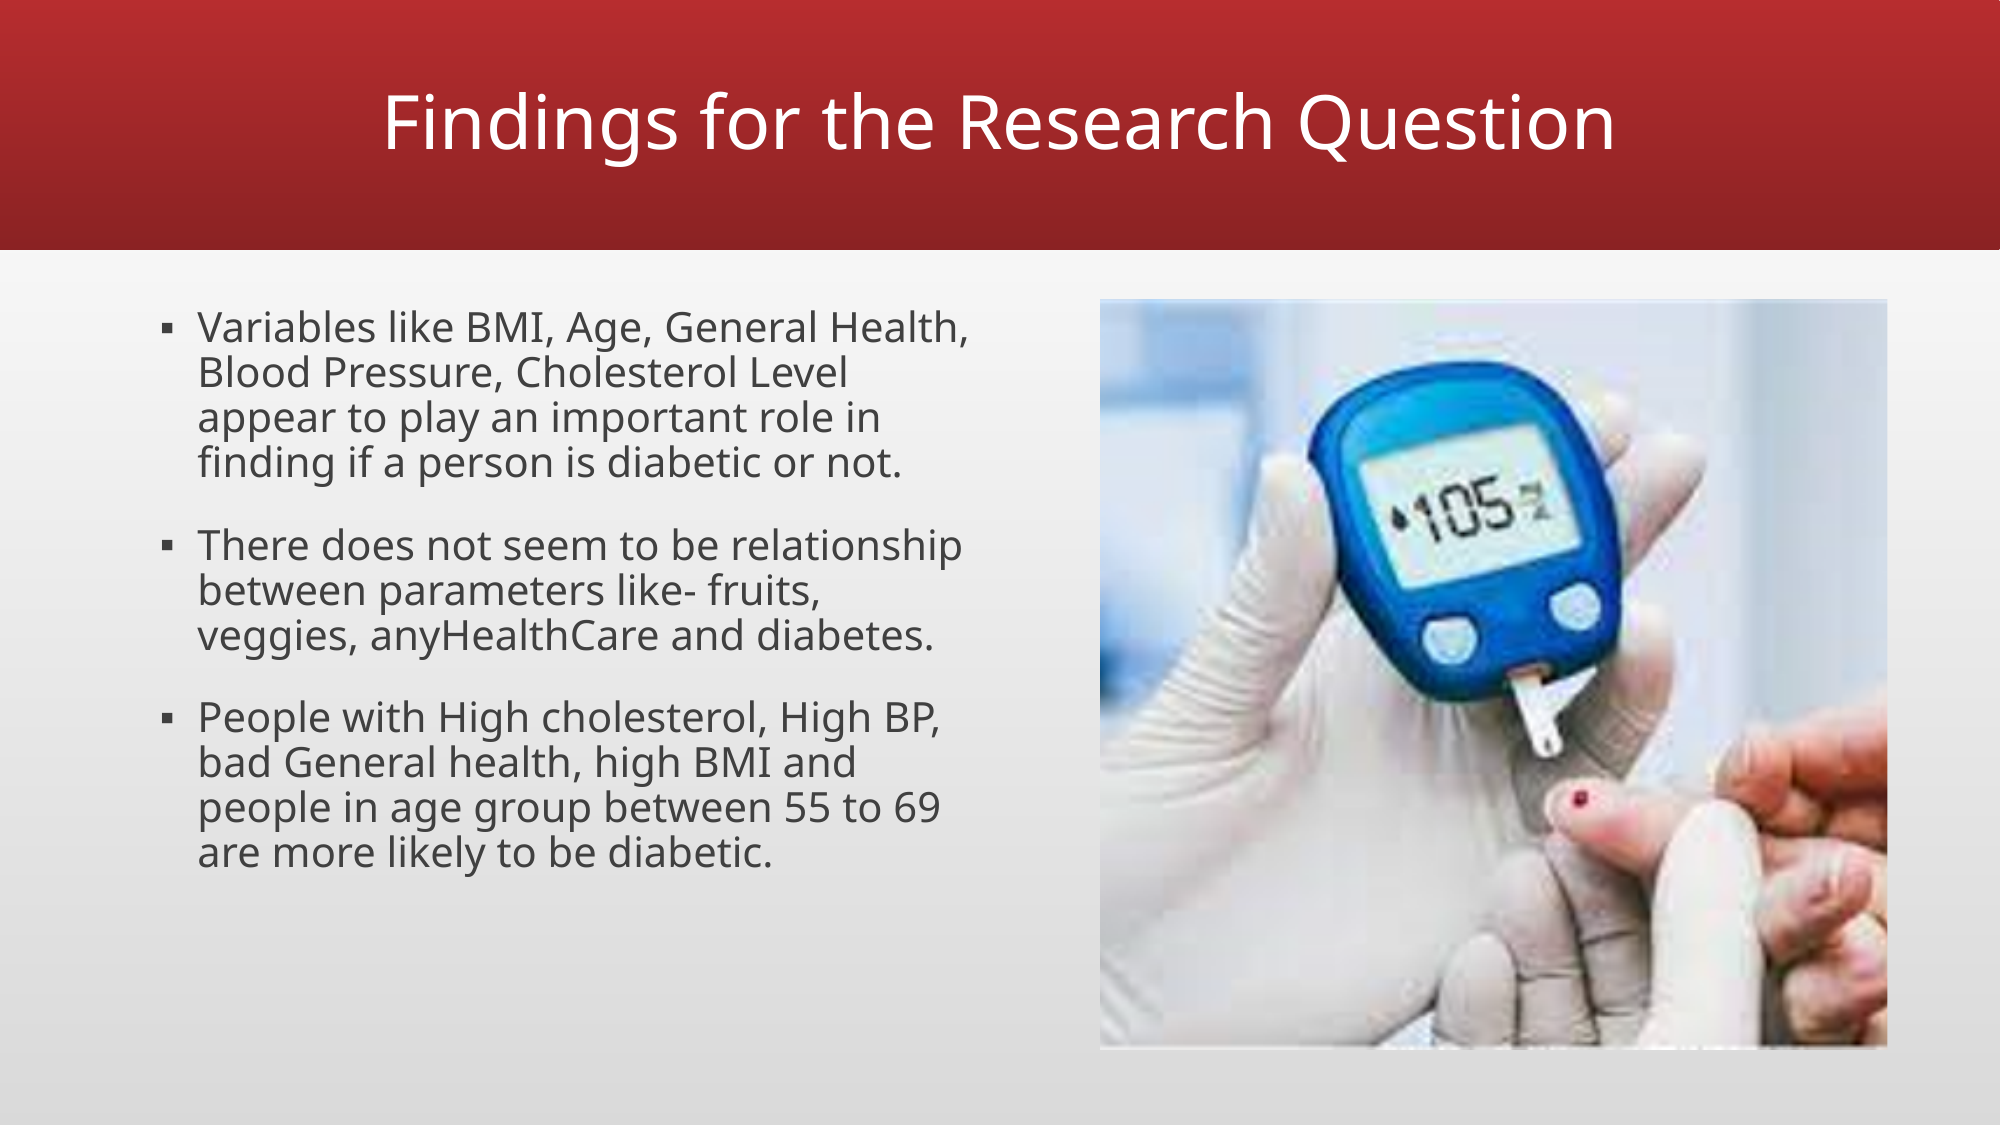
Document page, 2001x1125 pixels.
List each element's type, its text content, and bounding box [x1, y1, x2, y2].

picture [1099, 299, 1888, 1050]
title Findings for the Research Question [174, 16, 1825, 234]
list Variables like BMI, Age, General Health, Blood Pressure, Cholesterol Level appear to play an important role in finding if a person is diabetic or not. There does not seem to be relationship between parameters like- fruits, veggies, anyHealthCare and diabetes. People with High cholesterol, High BP, bad General health, high BMI and people in age group between 55 to 69 are more likely to be diabetic. [145, 299, 995, 1050]
